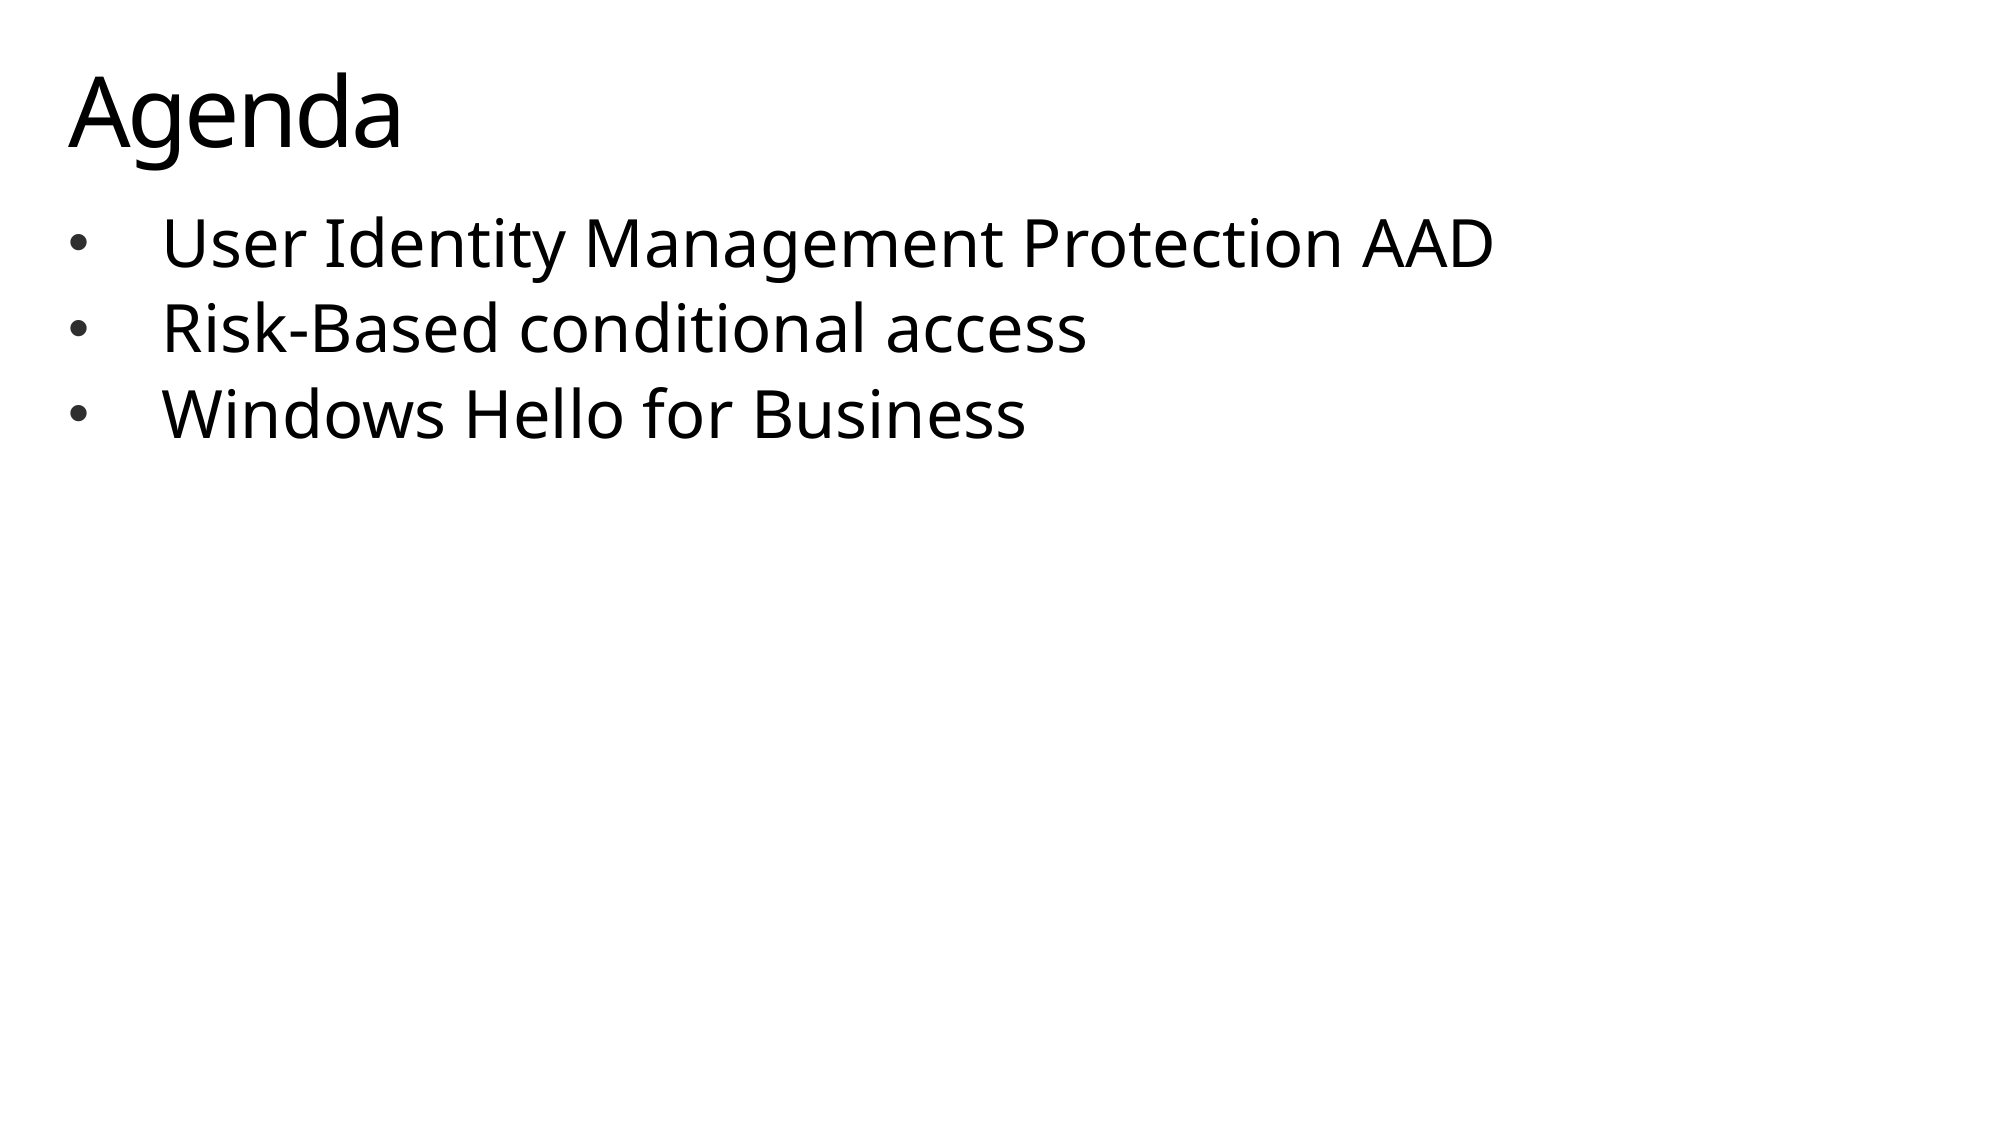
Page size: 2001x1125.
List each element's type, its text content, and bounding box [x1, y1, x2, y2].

title Agenda [44, 47, 1957, 195]
list User Identity Management Protection AAD Risk-Based conditional access Windows Hello for Business [44, 195, 1957, 565]
